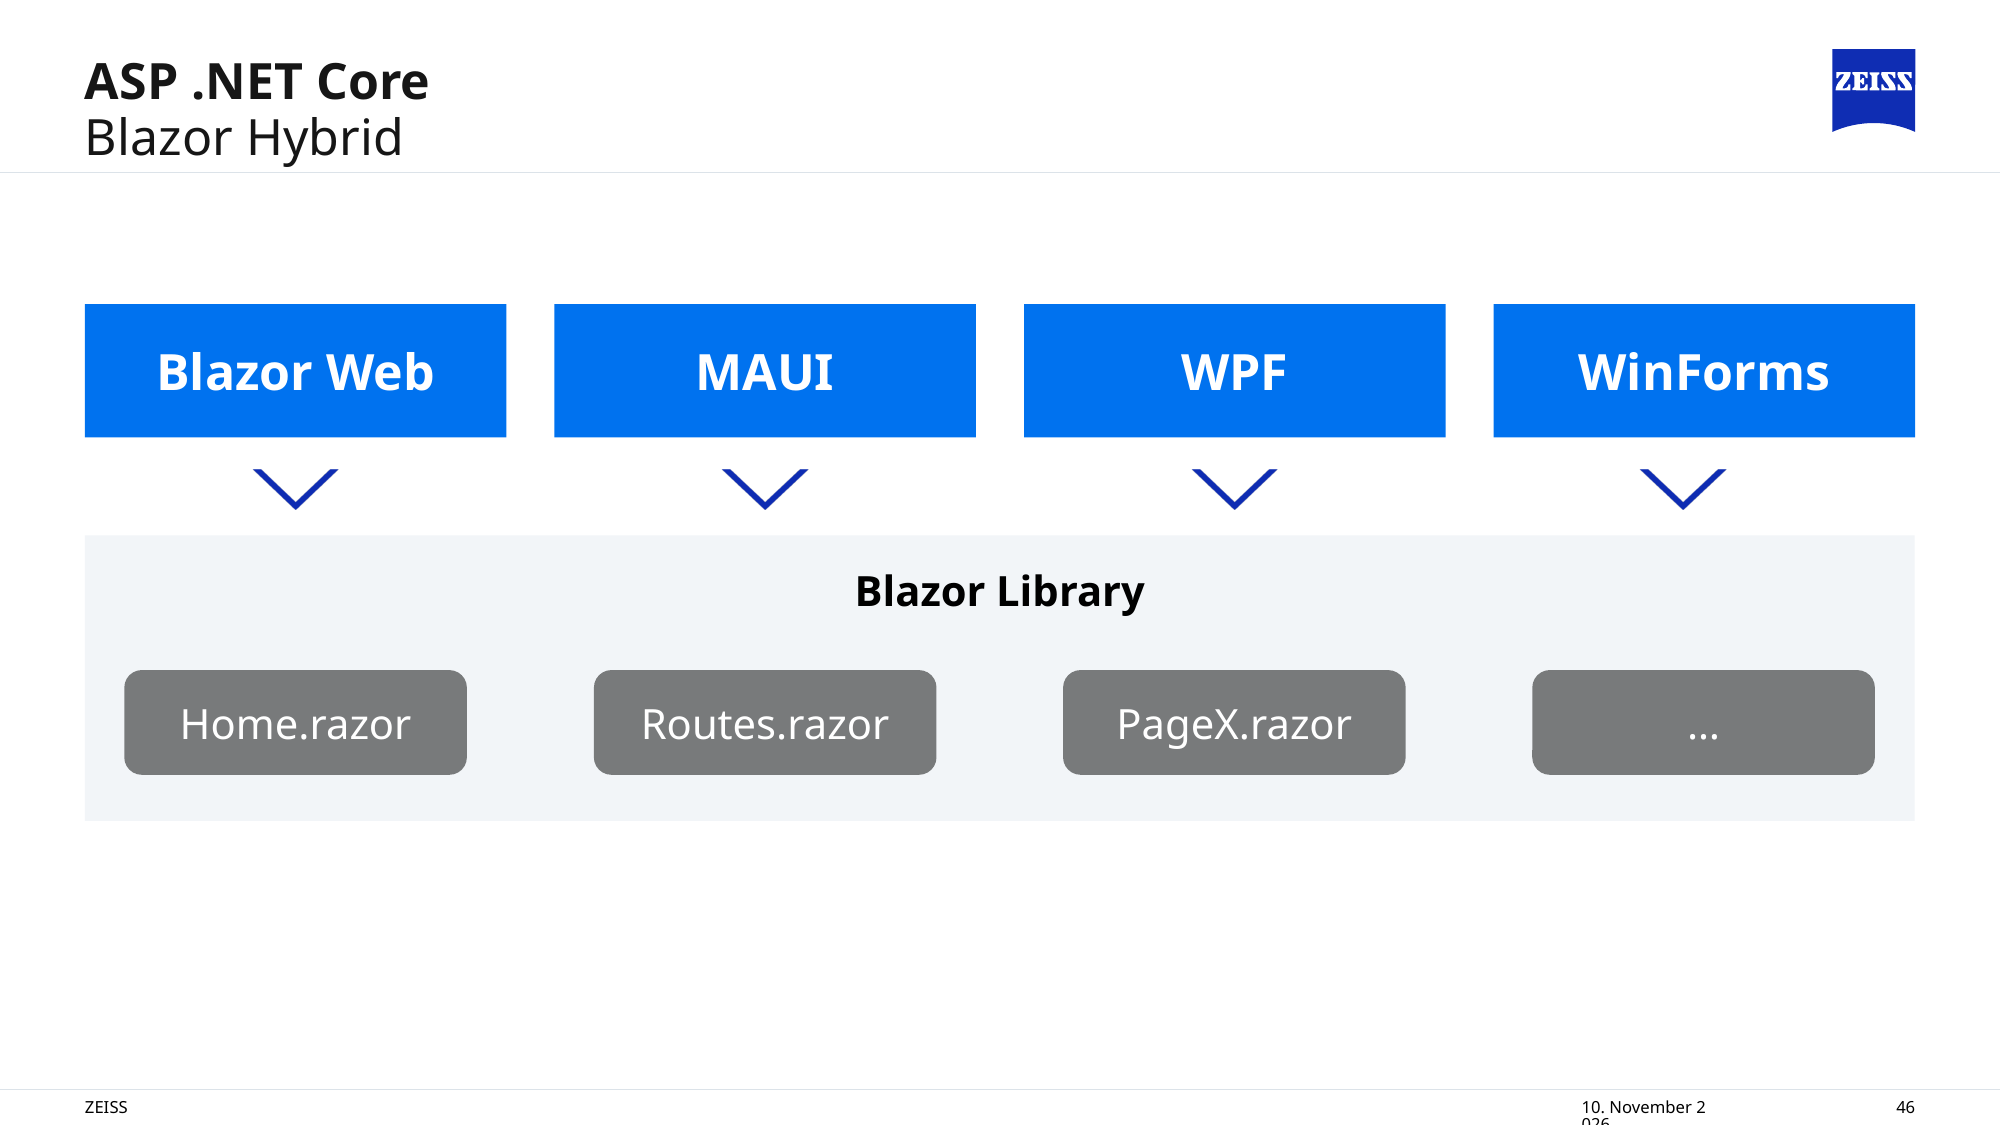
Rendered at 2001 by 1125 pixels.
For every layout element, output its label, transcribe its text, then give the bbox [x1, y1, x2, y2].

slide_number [1581, 1097, 1710, 1118]
title ASP .NET Core [85, 49, 1683, 105]
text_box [84, 303, 1916, 821]
slide_number 46 [1885, 1097, 1916, 1118]
list Blazor Hybrid [85, 105, 1683, 167]
footer ZEISS [85, 1097, 724, 1118]
